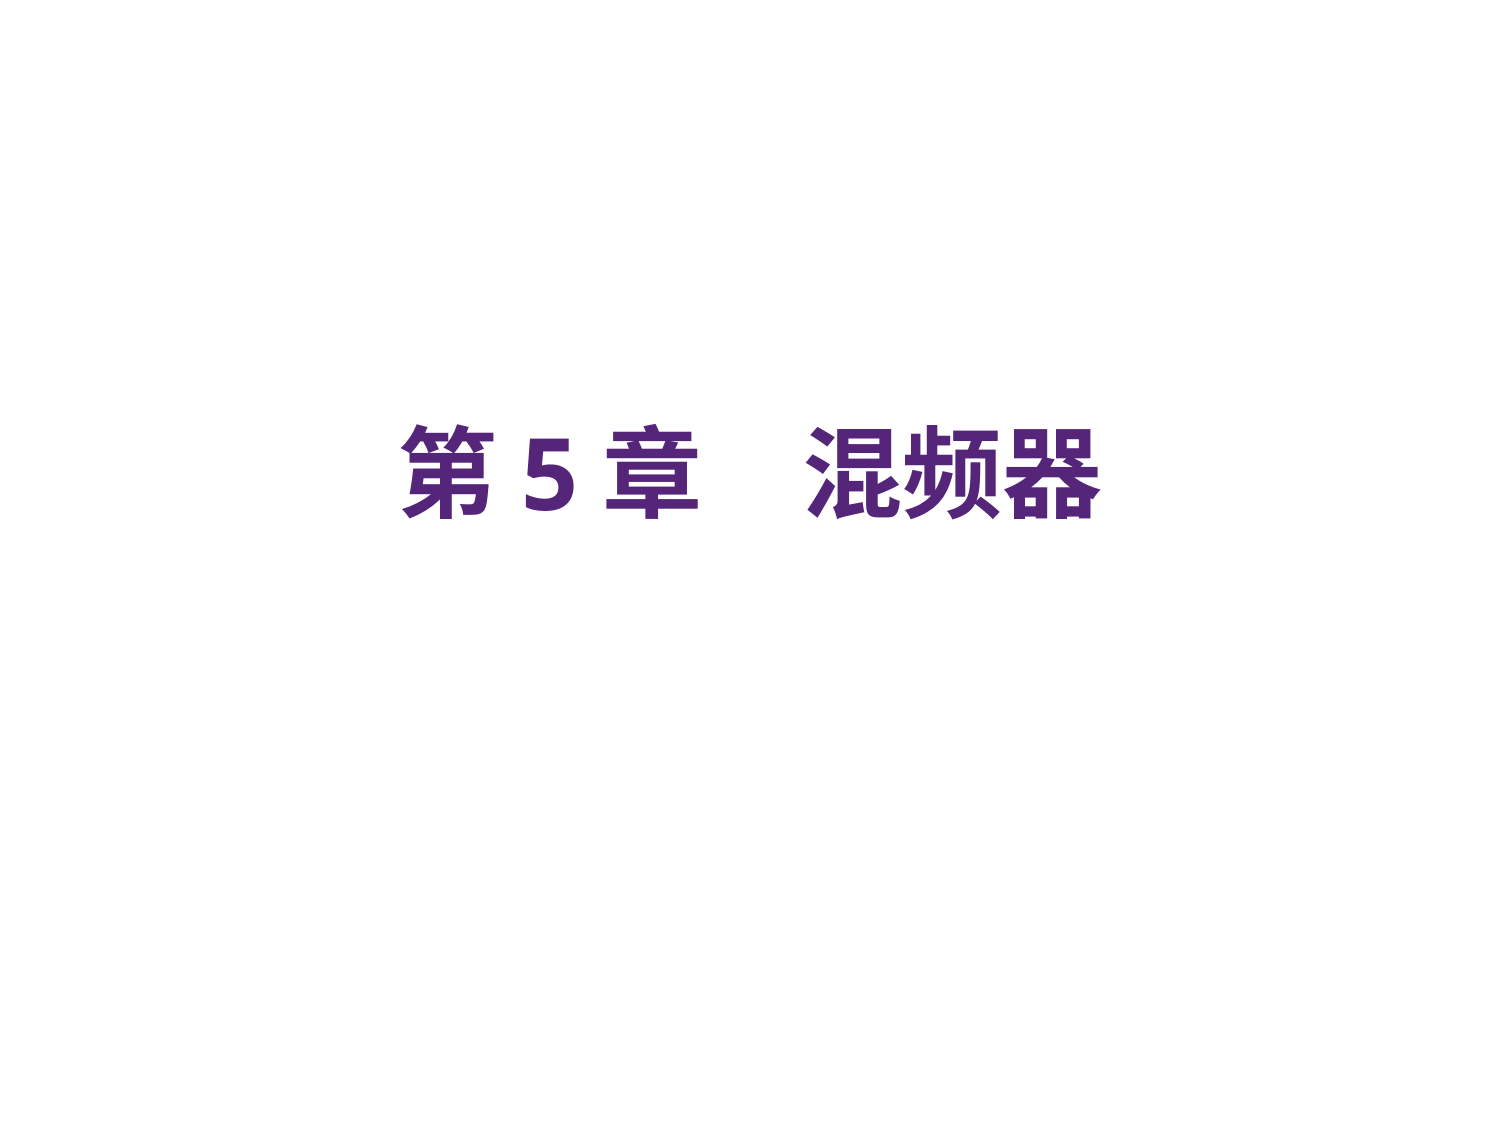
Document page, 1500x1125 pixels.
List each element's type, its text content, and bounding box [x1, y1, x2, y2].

title 第5章 混频器 [112, 349, 1388, 591]
